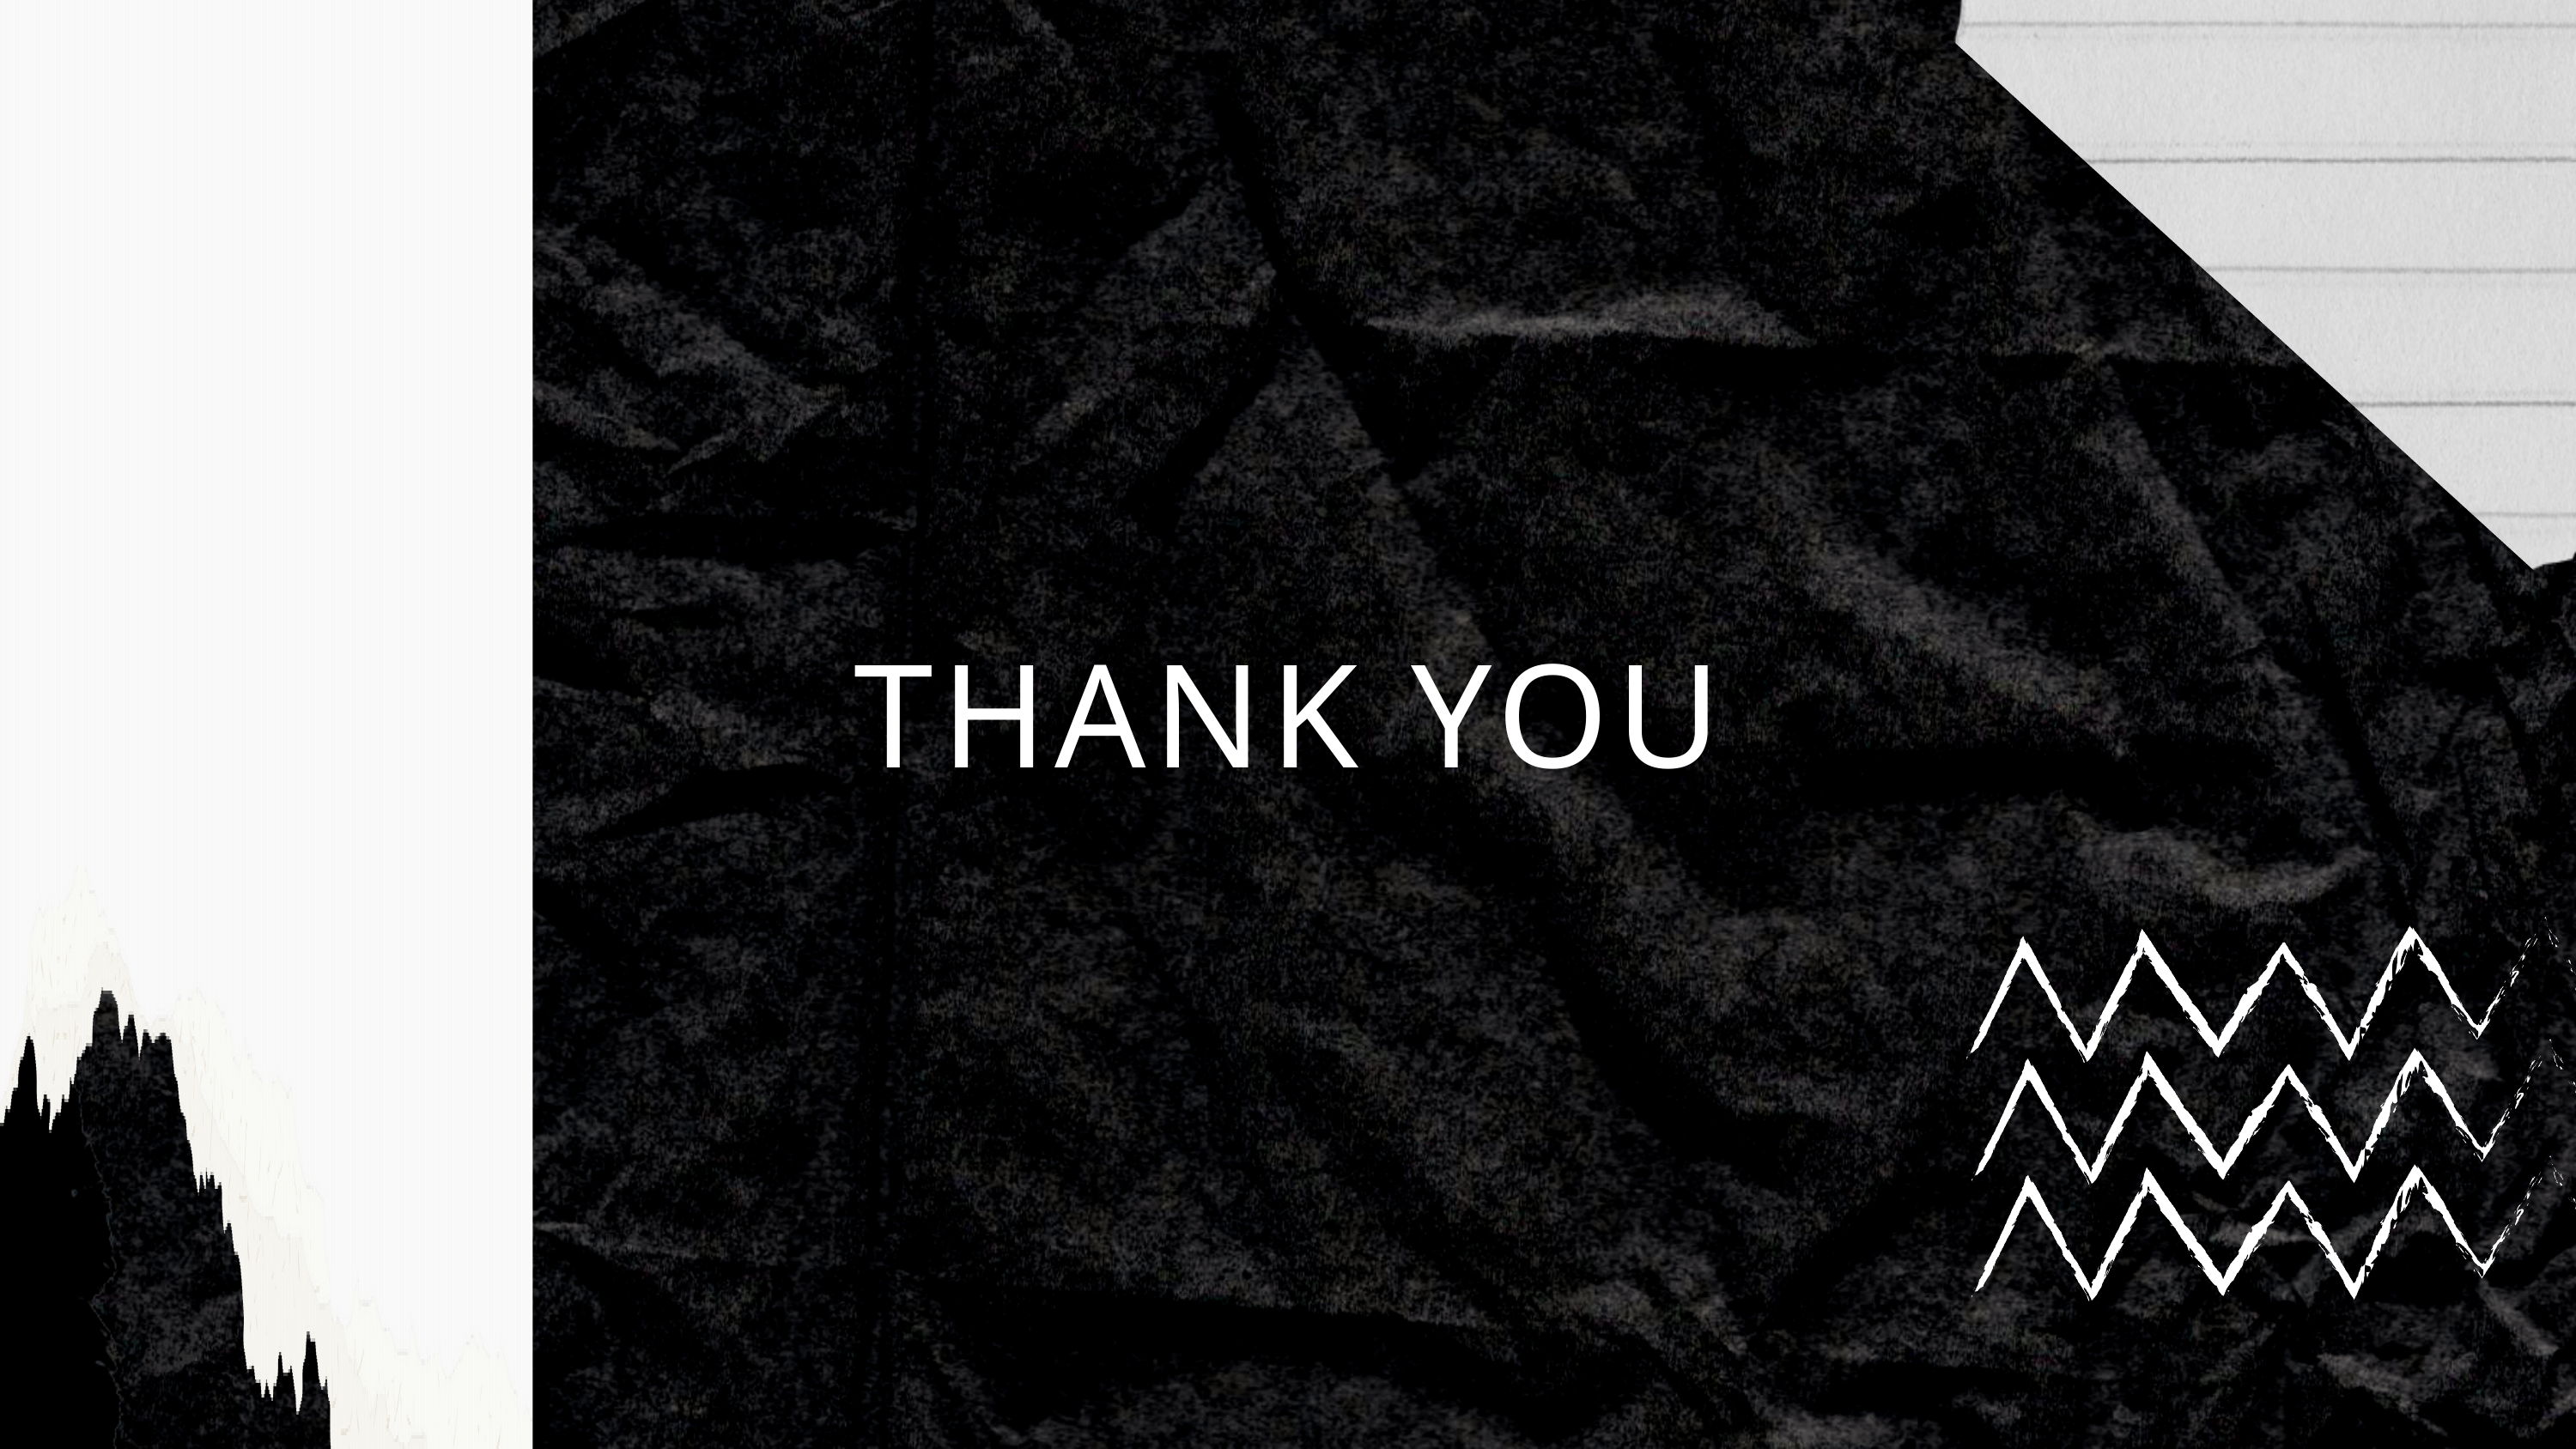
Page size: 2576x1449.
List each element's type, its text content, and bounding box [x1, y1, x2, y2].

text_box [533, 0, 2576, 1449]
text_box [0, 0, 533, 1449]
text_box THANK YOU [618, 641, 1958, 797]
text_box [1915, 0, 2576, 609]
text_box [1966, 915, 2576, 1304]
